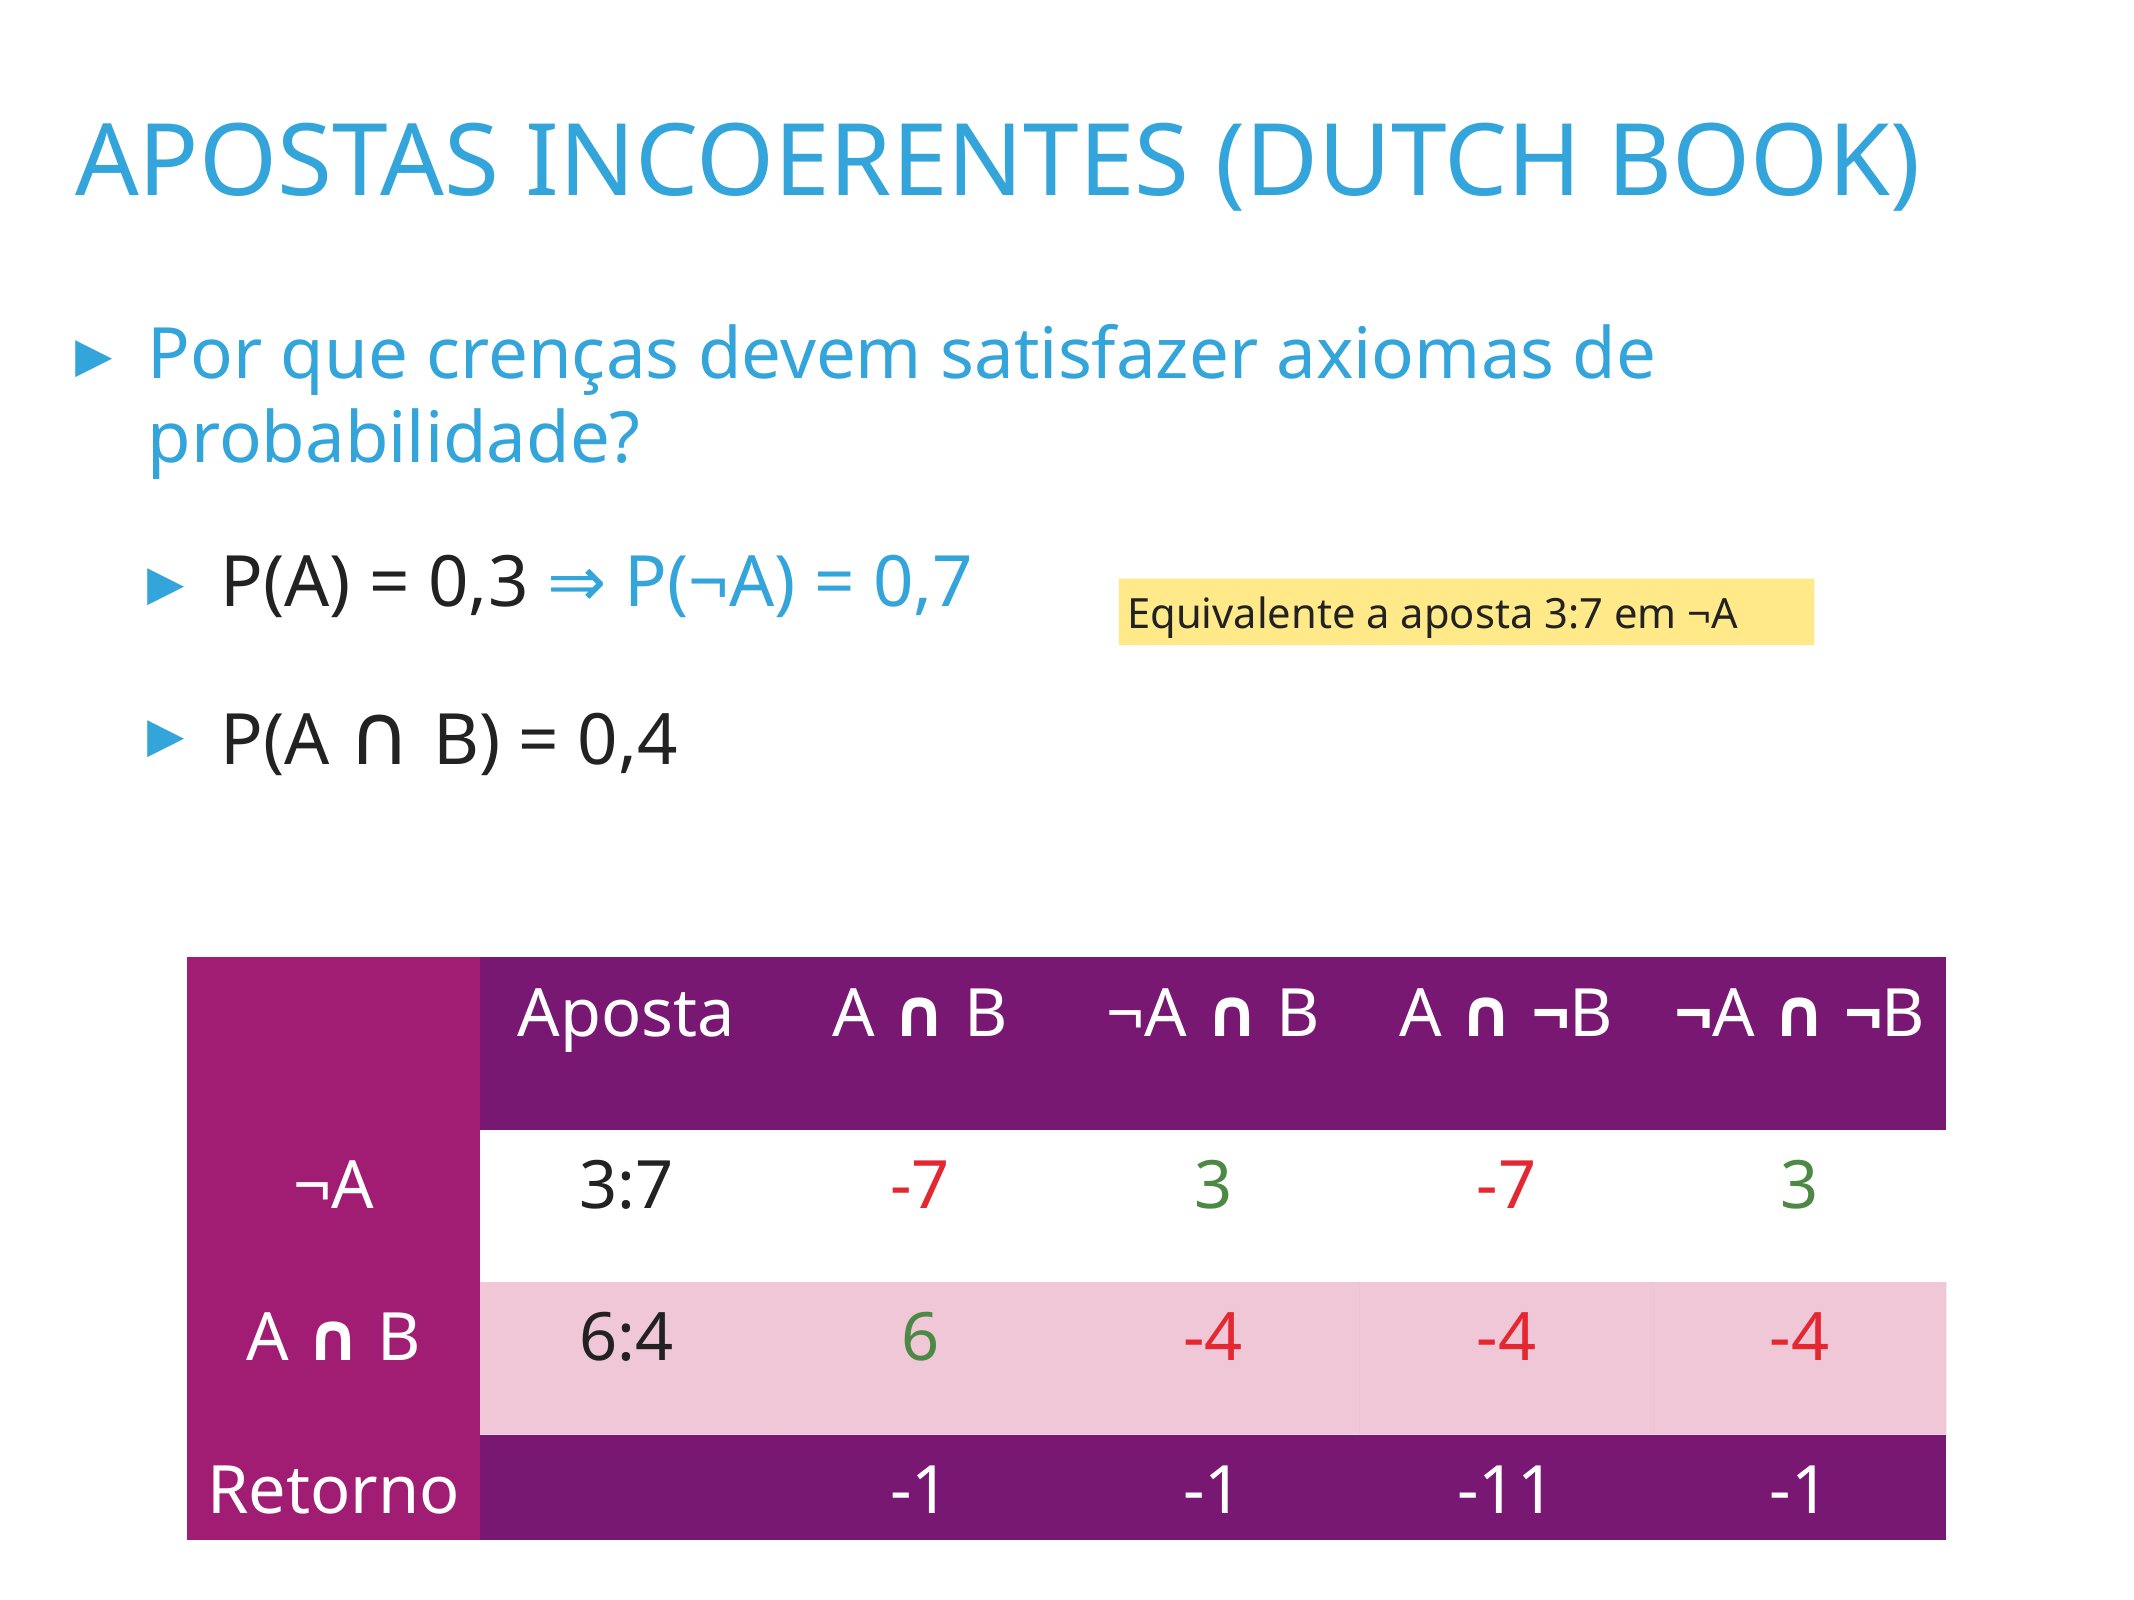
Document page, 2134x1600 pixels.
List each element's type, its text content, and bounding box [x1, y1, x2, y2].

text_box Por que crenças devem satisfazer axiomas de probabilidade? P(A) = 0,3 ⇒ P(¬A) = 0,7 P(A ∩ B) = 0,4 [66, 298, 2067, 1301]
table_cell 6 [773, 1282, 1067, 1435]
table_header Aposta [480, 957, 773, 1130]
table_cell -1 [1067, 1435, 1360, 1540]
table_header ¬A ∩ B [1067, 957, 1360, 1130]
table_header ¬A ∩ ¬B [1653, 957, 1946, 1130]
table_cell A ∩ B [187, 1282, 480, 1435]
table_cell 3 [1653, 1130, 1946, 1282]
table_cell -11 [1360, 1435, 1653, 1540]
table_cell 6:4 [480, 1282, 773, 1435]
table_cell 3:7 [480, 1130, 773, 1282]
table_cell Retorno [187, 1435, 480, 1540]
table_cell -1 [1653, 1435, 1946, 1540]
table_cell [480, 1435, 773, 1540]
table_cell -4 [1067, 1282, 1360, 1435]
text_box Equivalente a aposta 3:7 em ¬A [1118, 578, 1815, 646]
table_header [187, 957, 480, 1130]
table_cell ¬A [187, 1130, 480, 1282]
table_header A ∩ ¬B [1360, 957, 1653, 1130]
table_cell -7 [1360, 1130, 1653, 1282]
table_cell -7 [773, 1130, 1067, 1282]
table_header A ∩ B [773, 957, 1067, 1130]
text_box apostas incoerentes (dutch book) [66, 110, 2067, 230]
table_cell 3 [1067, 1130, 1360, 1282]
table_cell -1 [773, 1435, 1067, 1540]
table_cell -4 [1653, 1282, 1946, 1435]
table_cell -4 [1360, 1282, 1653, 1435]
